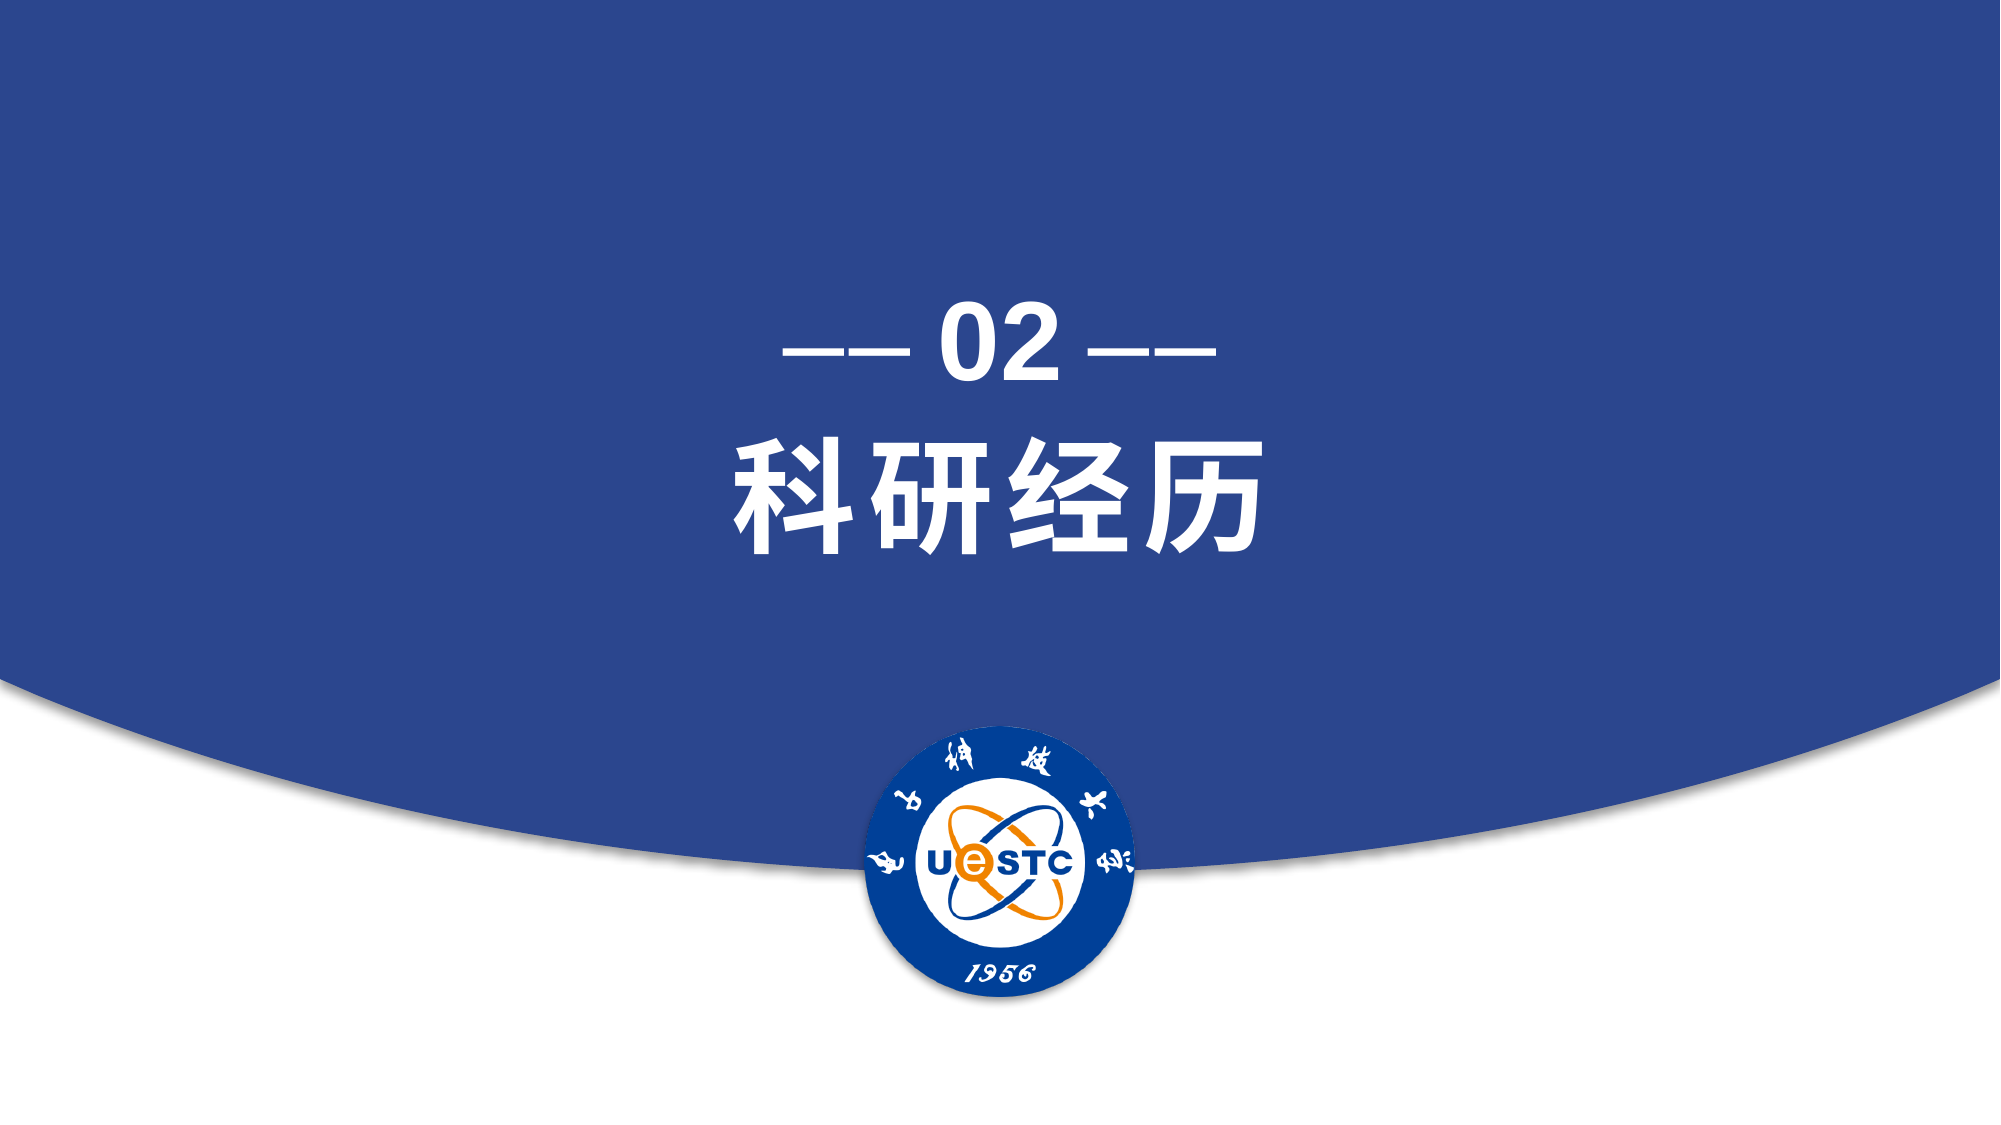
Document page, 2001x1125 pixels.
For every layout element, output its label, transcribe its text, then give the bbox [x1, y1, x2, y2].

list 02 [915, 283, 1085, 406]
list 科研经历 [427, 418, 1573, 571]
text_box —— —— [630, 304, 915, 385]
picture [864, 726, 1135, 997]
text_box [0, 0, 2000, 871]
text_box —— —— [1085, 304, 1370, 385]
